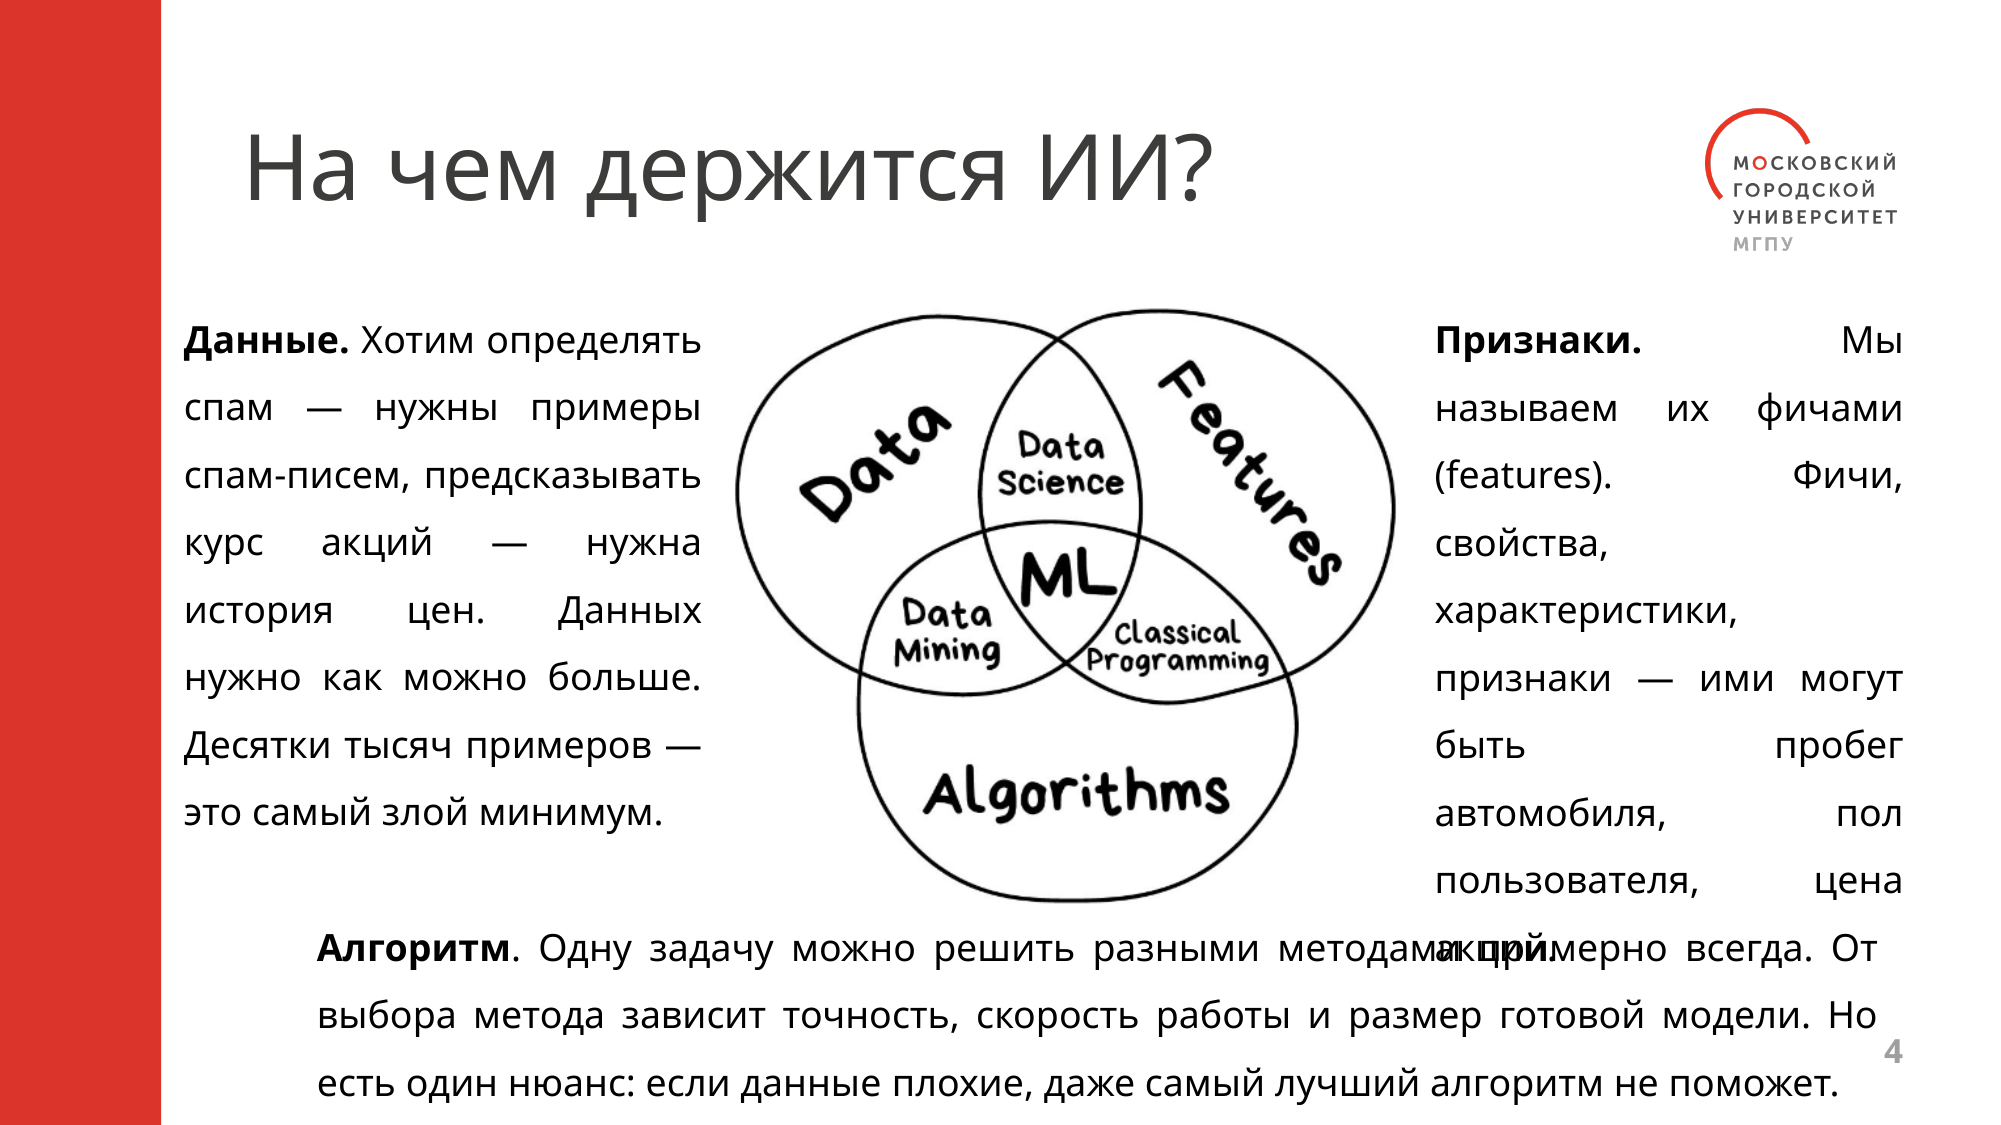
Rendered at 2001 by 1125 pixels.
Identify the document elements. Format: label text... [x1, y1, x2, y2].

text_box Алгоритм. Одну задачу можно решить разными методами примерно всегда. От выбора метода зависит точность, скорость работы и размер готовой модели. Но есть один нюанс: если данные плохие, даже самый лучший алгоритм не поможет. [302, 893, 1894, 1112]
slide_number 4 [1894, 1013, 1941, 1093]
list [717, 285, 1420, 918]
text_box Признаки. Мы называем их фичами (features). Фичи, свойства, характеристики, признаки — ими могут быть пробег автомобиля, пол пользователя, цена акций. [1420, 286, 1919, 977]
picture [1705, 107, 1898, 251]
title На чем держится ИИ? [227, 111, 1610, 230]
text_box Данные. Хотим определять спам — нужны примеры спам-писем, предсказывать курс акций — нужна история цен. Данных нужно как можно больше. Десятки тысяч примеров — это самый злой минимум. [169, 285, 717, 841]
